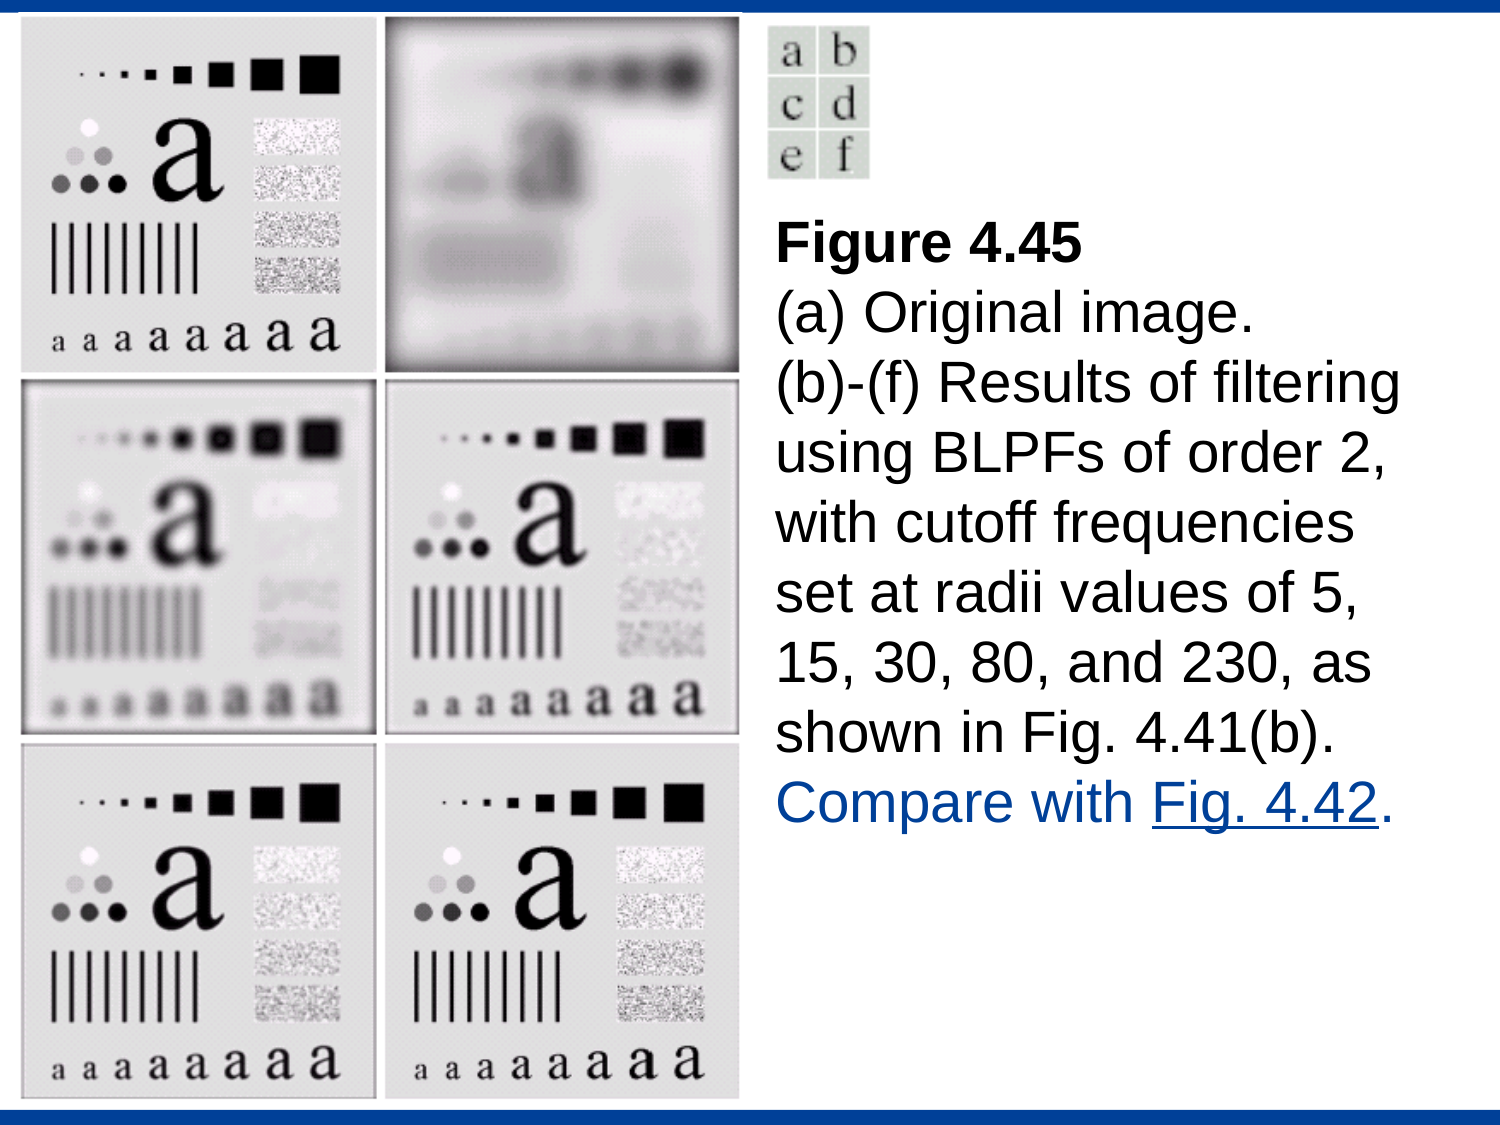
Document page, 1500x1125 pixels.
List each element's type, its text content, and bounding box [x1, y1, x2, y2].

text_box Figure 4.45 (a) Original image. (b)-(f) Results of filtering using BLPFs of order 2, with cutoff frequencies set at radii values of 5, 15, 30, 80, and 230, as shown in Fig. 4.41(b). Compare with Fig. 4.42. [760, 196, 1427, 842]
picture [18, 12, 743, 1104]
text_box [0, 11, 1500, 120]
picture [760, 16, 876, 183]
